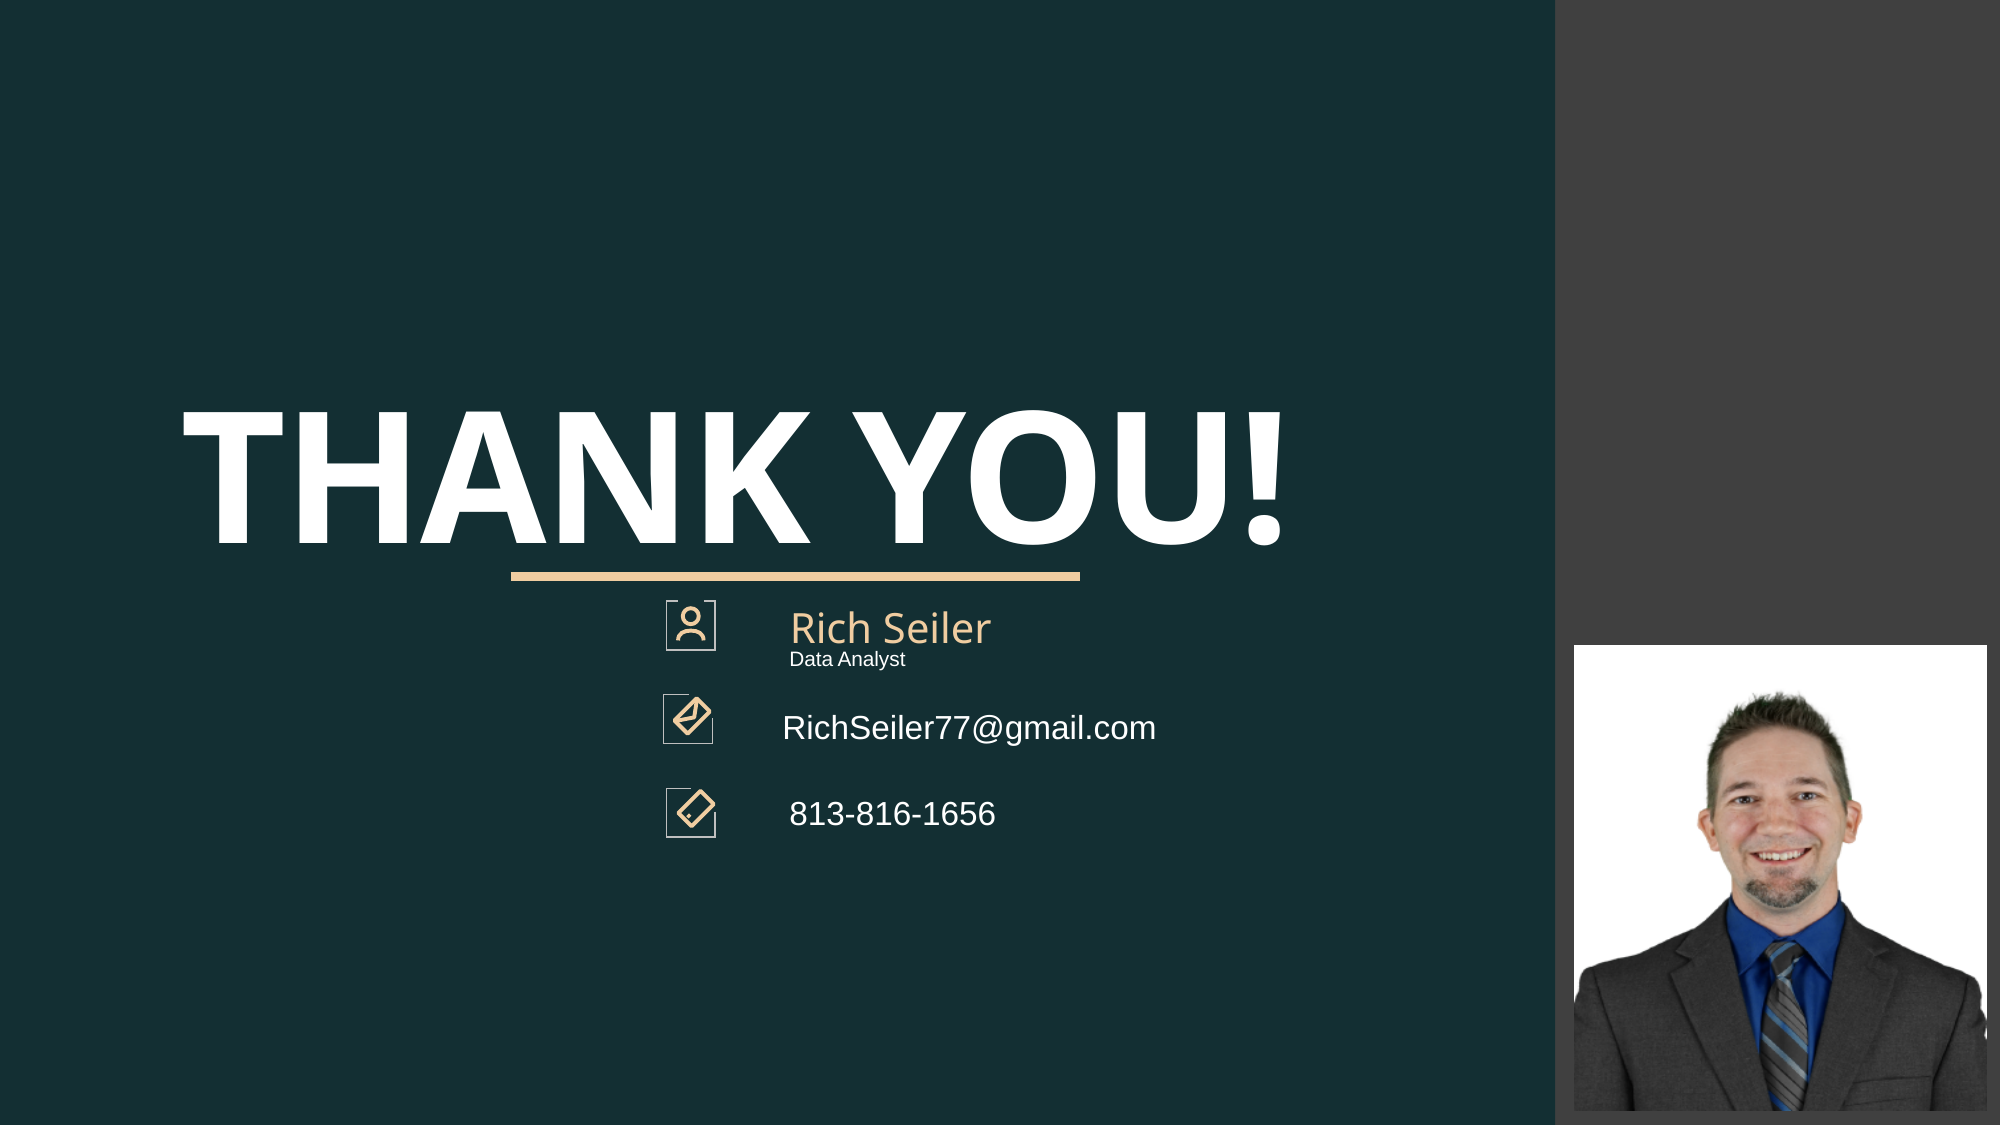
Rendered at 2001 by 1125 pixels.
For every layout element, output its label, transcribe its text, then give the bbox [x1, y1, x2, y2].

list 813-816-1656 [789, 792, 1334, 826]
picture [1573, 645, 1987, 1111]
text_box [666, 600, 716, 650]
list Rich Seiler [789, 601, 1334, 645]
list RichSeiler77@gmail.com [782, 706, 1327, 740]
list Data Analyst [789, 645, 1334, 680]
title Thank you! [0, 0, 1556, 1125]
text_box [666, 788, 716, 838]
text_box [663, 694, 713, 744]
